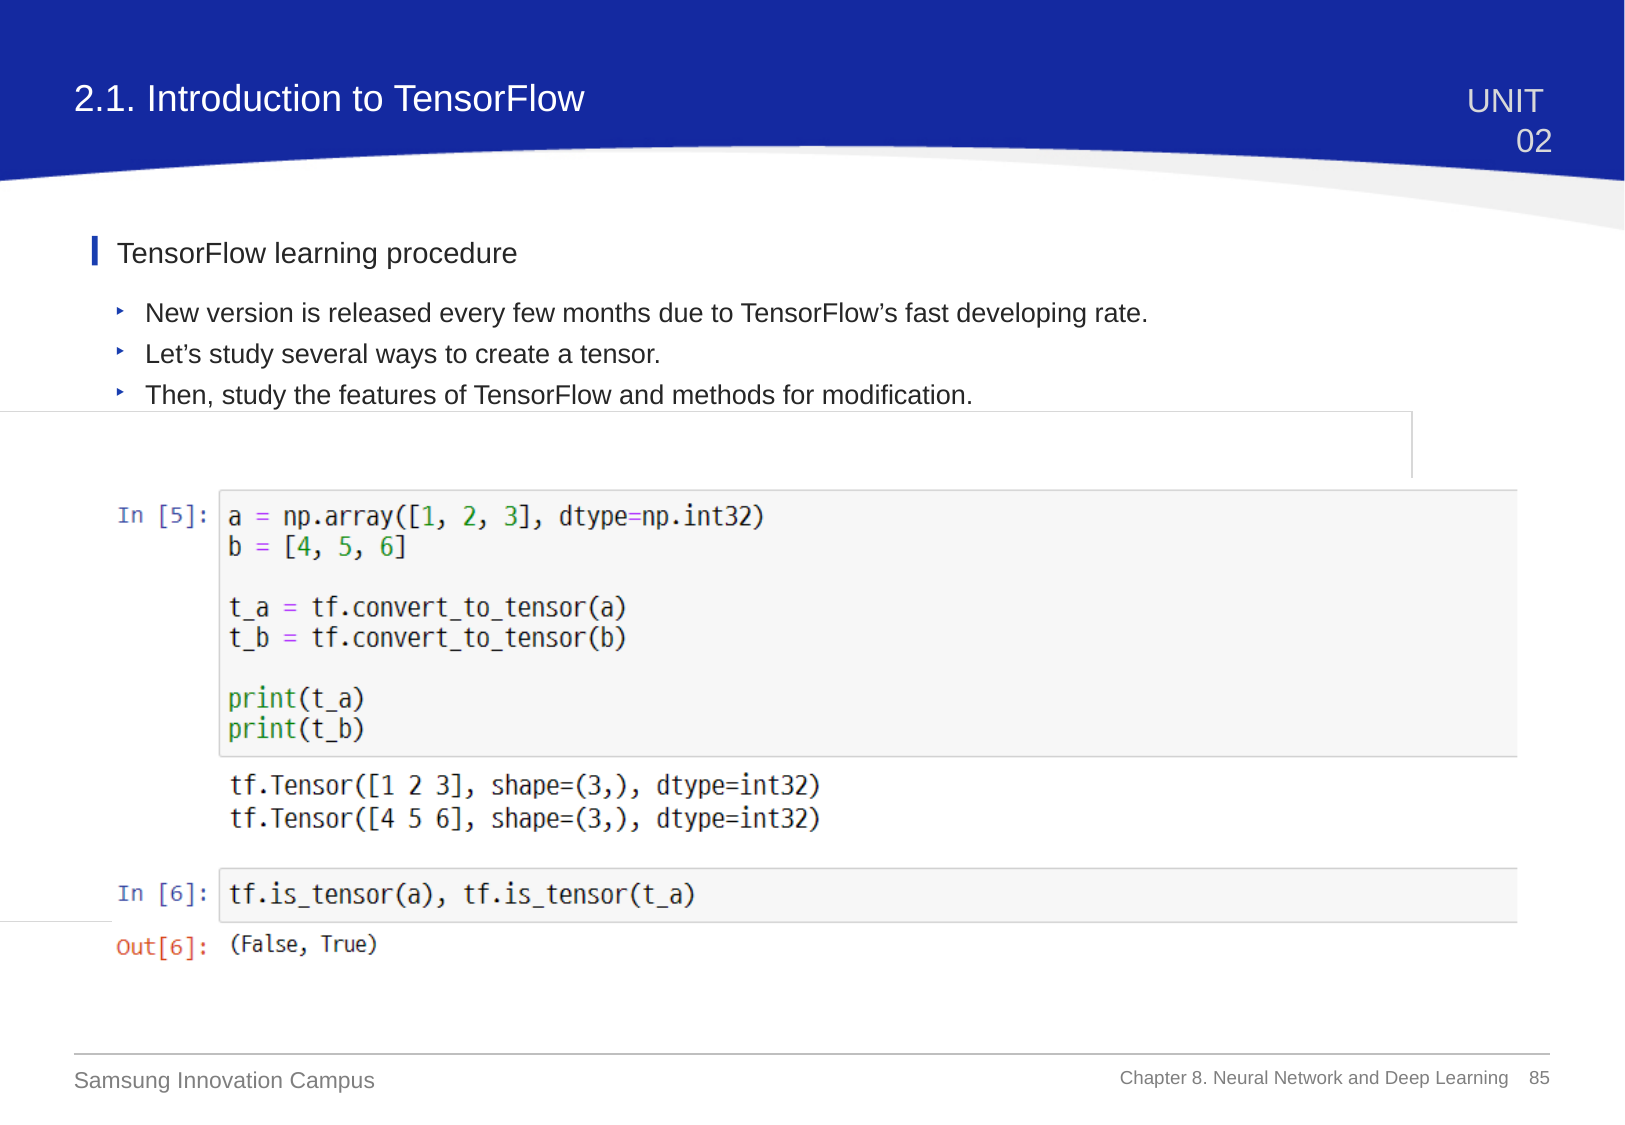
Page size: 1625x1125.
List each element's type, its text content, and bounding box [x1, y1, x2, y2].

picture [0, 0, 1625, 1125]
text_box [73, 73, 1554, 120]
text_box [0, 411, 1518, 965]
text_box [91, 233, 1533, 270]
text_box New version is released every few months due to TensorFlow’s fast developing rate. Let’s study several ways to create a tensor. Then, study the features of TensorFlow and methods for modification. First, use tf.convert to tensor to create a tensor in a list or NumPy array. [115, 283, 1532, 463]
